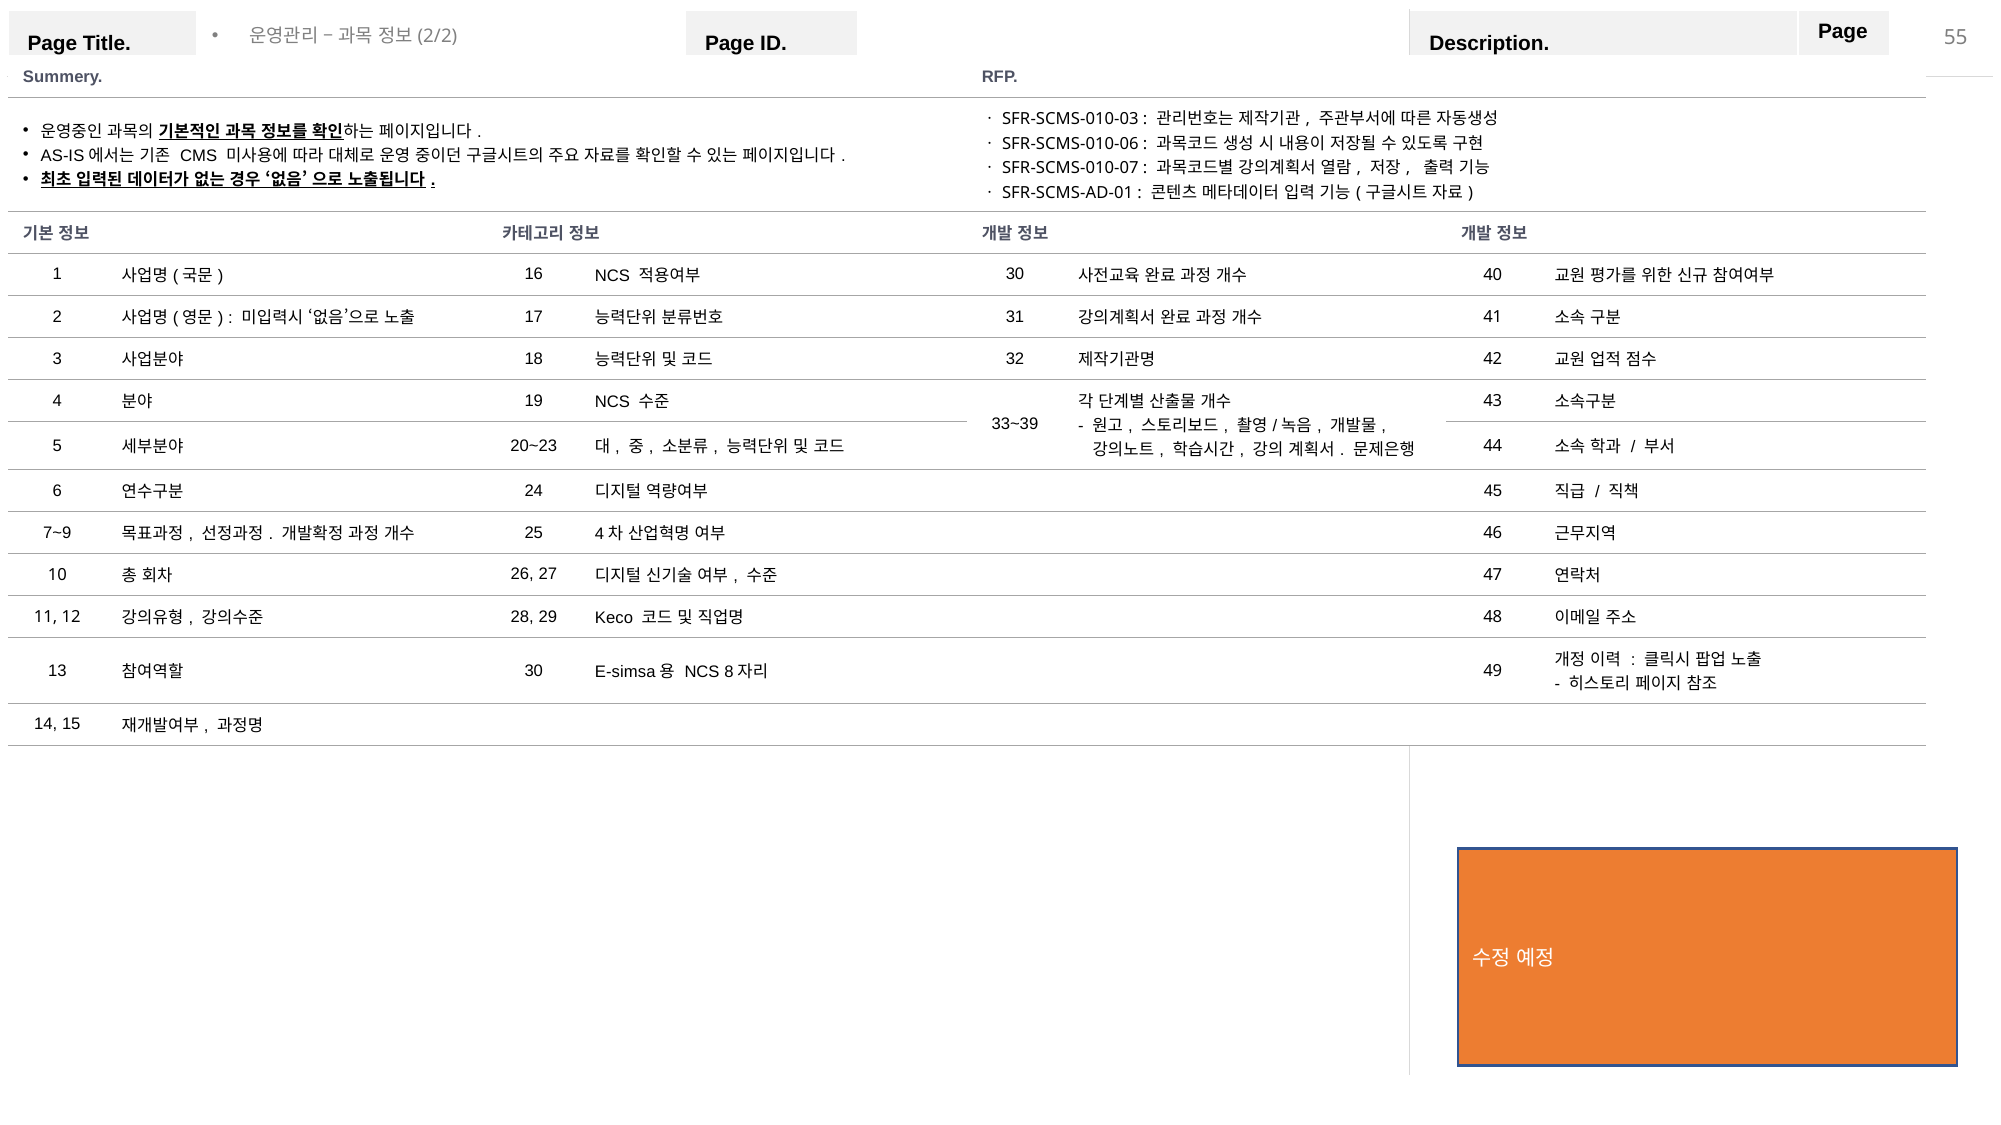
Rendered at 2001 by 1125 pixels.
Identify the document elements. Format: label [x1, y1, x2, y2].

table_cell [8, 212, 1926, 253]
list [196, 18, 684, 55]
table_cell [8, 380, 1926, 469]
table_cell [8, 296, 1926, 337]
table_cell [8, 638, 1926, 703]
table_cell [8, 338, 1926, 379]
table_cell [8, 254, 1926, 295]
table_cell [8, 98, 1926, 211]
text_box [1457, 847, 1958, 1067]
table_cell [8, 596, 1926, 637]
table_cell [8, 704, 1926, 745]
table_cell [8, 470, 1926, 511]
table_header [8, 55, 1926, 97]
table_cell [8, 554, 1926, 595]
table_cell [8, 512, 1926, 553]
